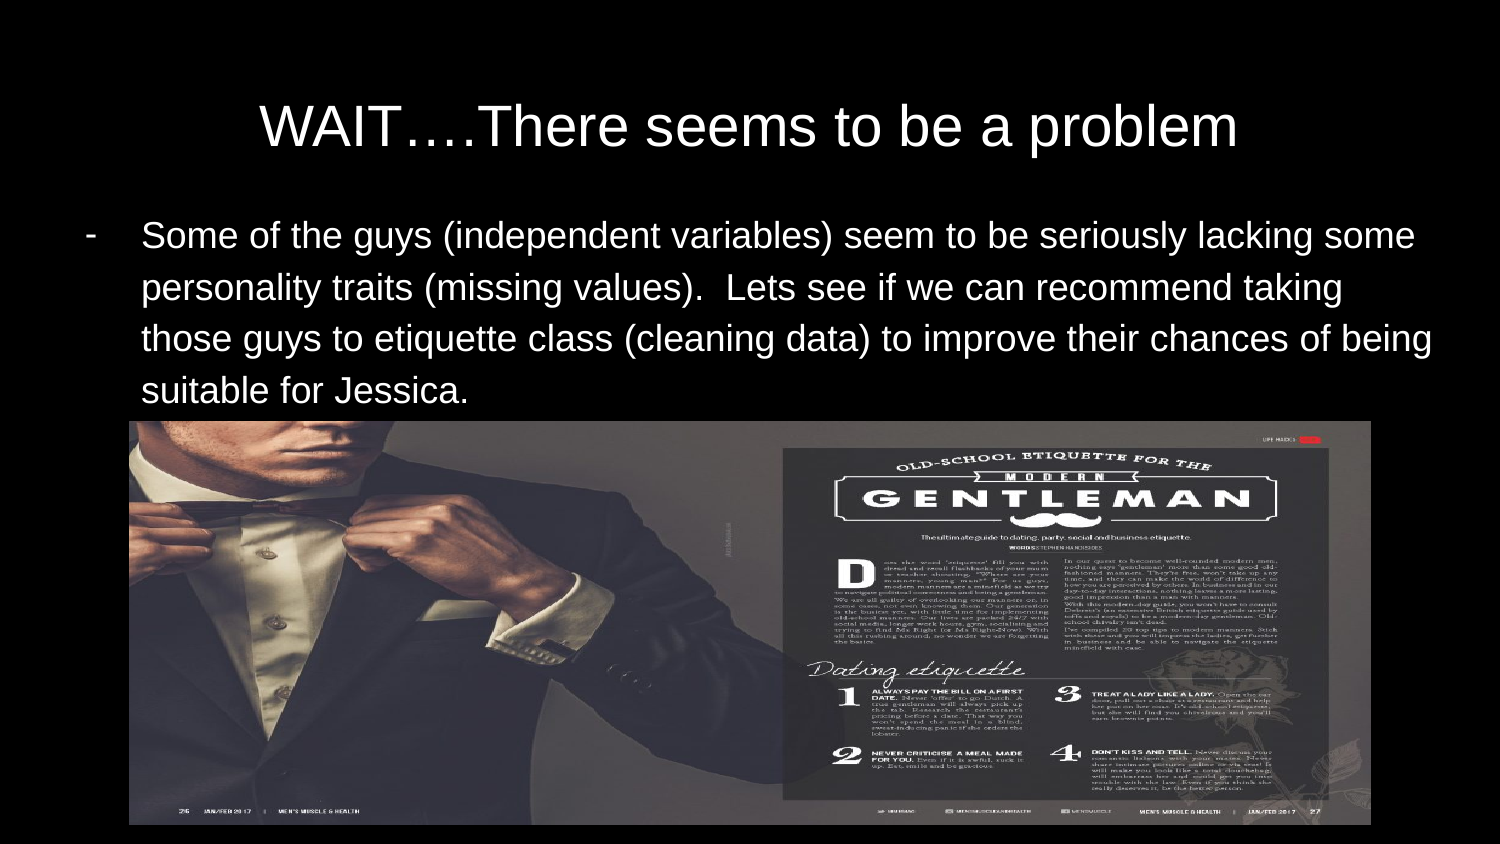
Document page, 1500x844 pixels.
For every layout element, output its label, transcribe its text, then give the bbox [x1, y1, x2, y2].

title WAIT….There seems to be a problem [51, 72, 1449, 167]
picture [129, 421, 1371, 825]
list Some of the guys (independent variables) seem to be seriously lacking some personality traits (missing values). Lets see if we can recommend taking those guys to etiquette class (cleaning data) to improve their chances of being suitable for Jessica. [51, 189, 1449, 750]
